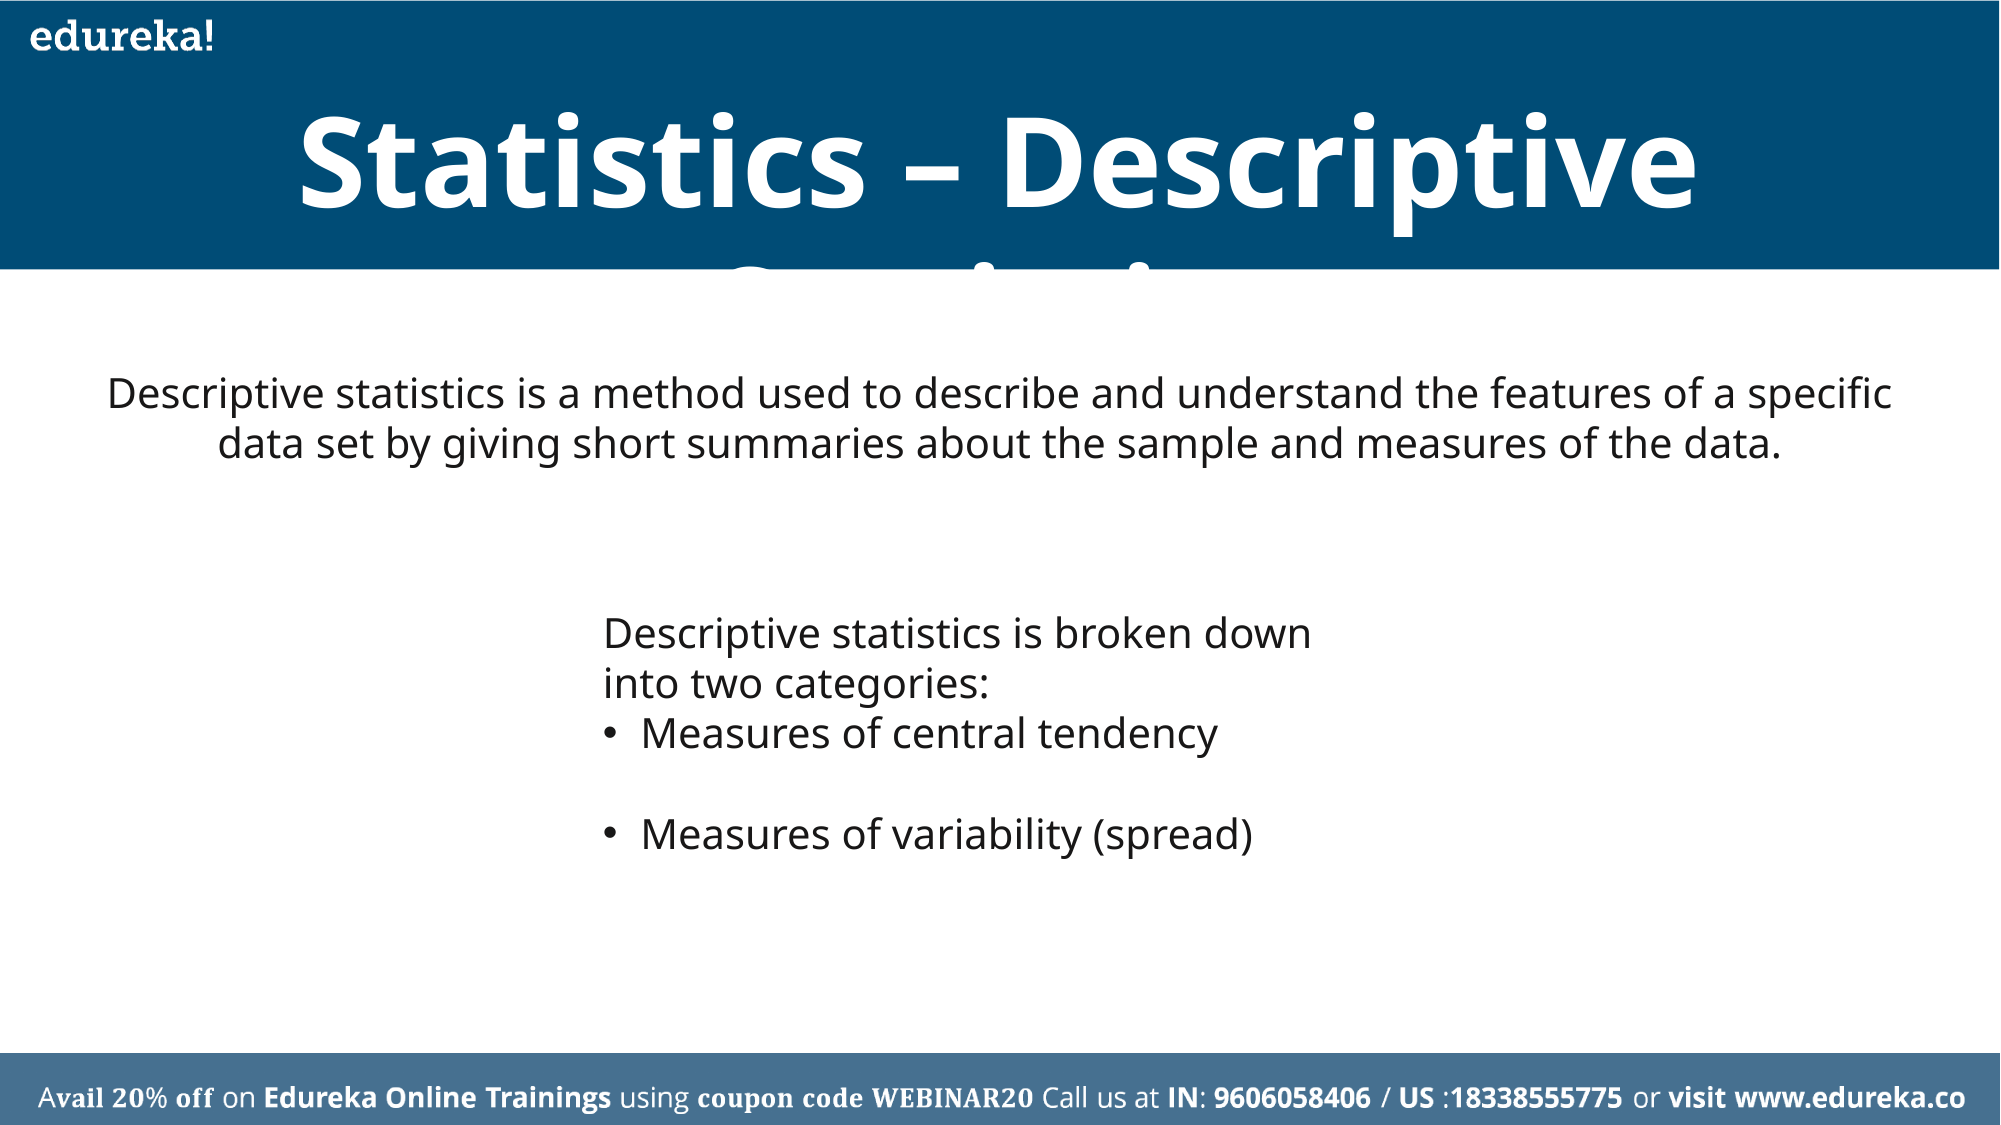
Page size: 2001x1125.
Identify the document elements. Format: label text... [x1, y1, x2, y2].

text_box [0, 0, 2000, 75]
text_box Descriptive statistics is a method used to describe and understand the features of a specific data set by giving short summaries about the sample and measures of the data. [46, 359, 1954, 475]
picture [0, 1053, 2000, 1125]
text_box Statistics – Descriptive Statistics [0, 75, 2000, 390]
picture [29, 13, 215, 61]
text_box Descriptive statistics is broken down into two categories: Measures of central tendency Measures of variability (spread) [588, 599, 1406, 865]
